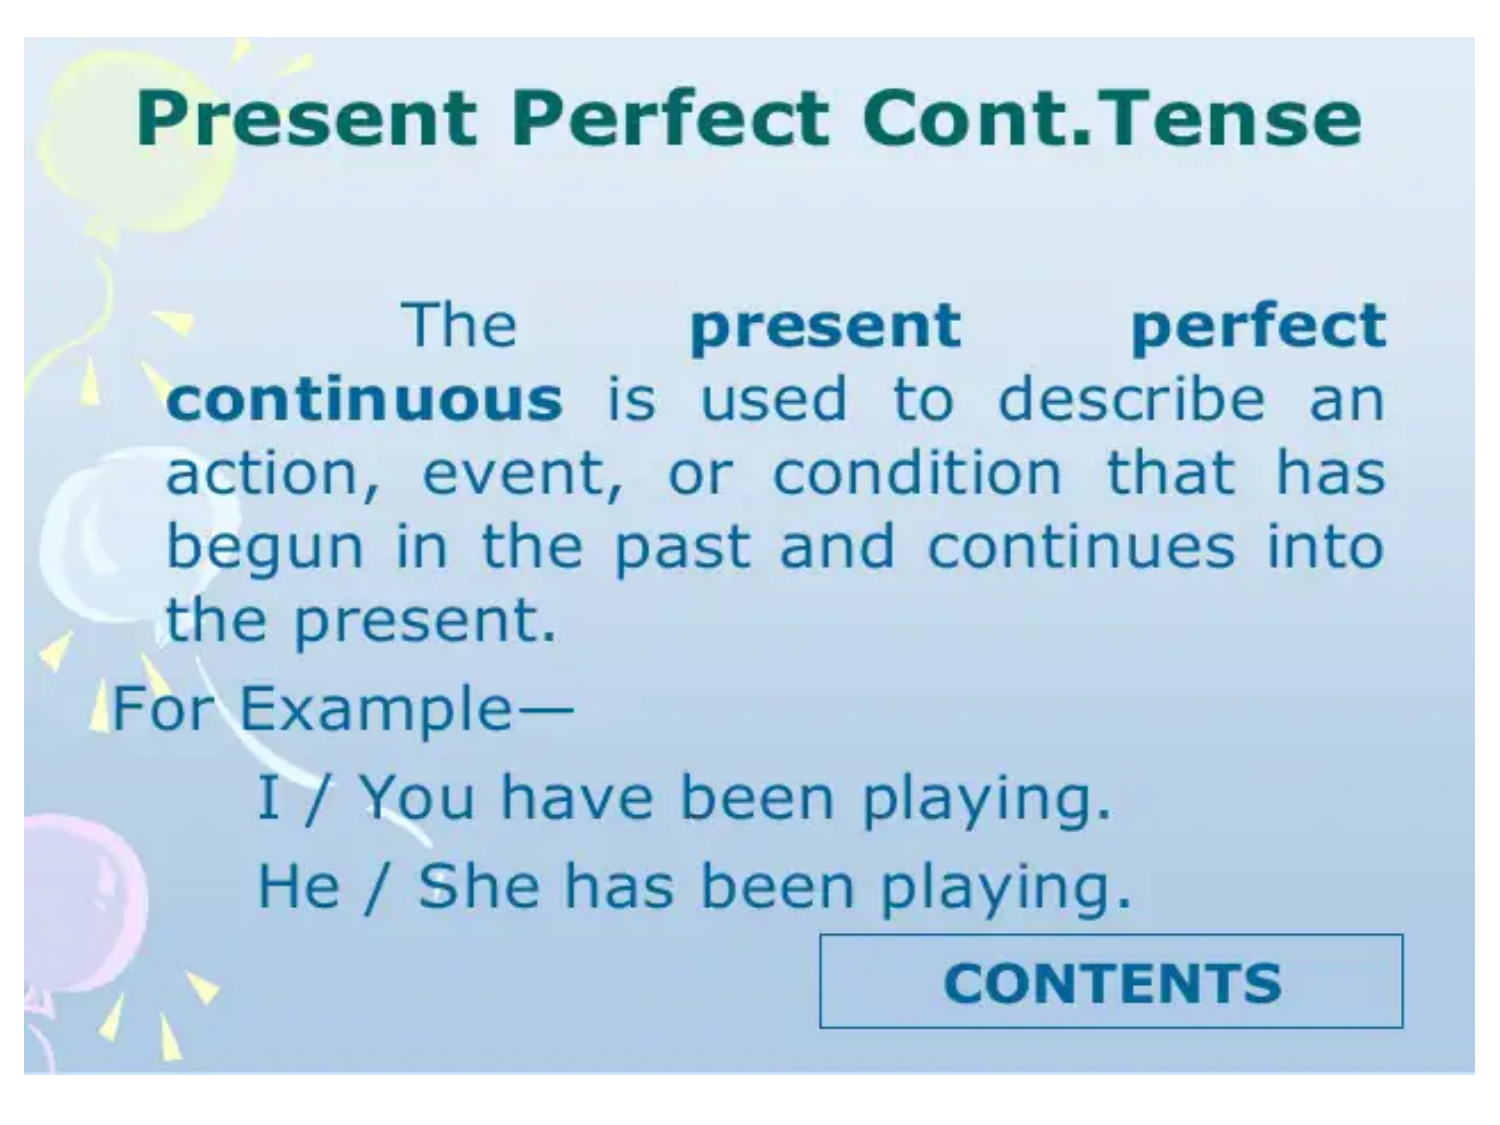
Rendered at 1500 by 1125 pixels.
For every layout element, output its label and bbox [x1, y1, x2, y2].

picture [24, 37, 1476, 1076]
